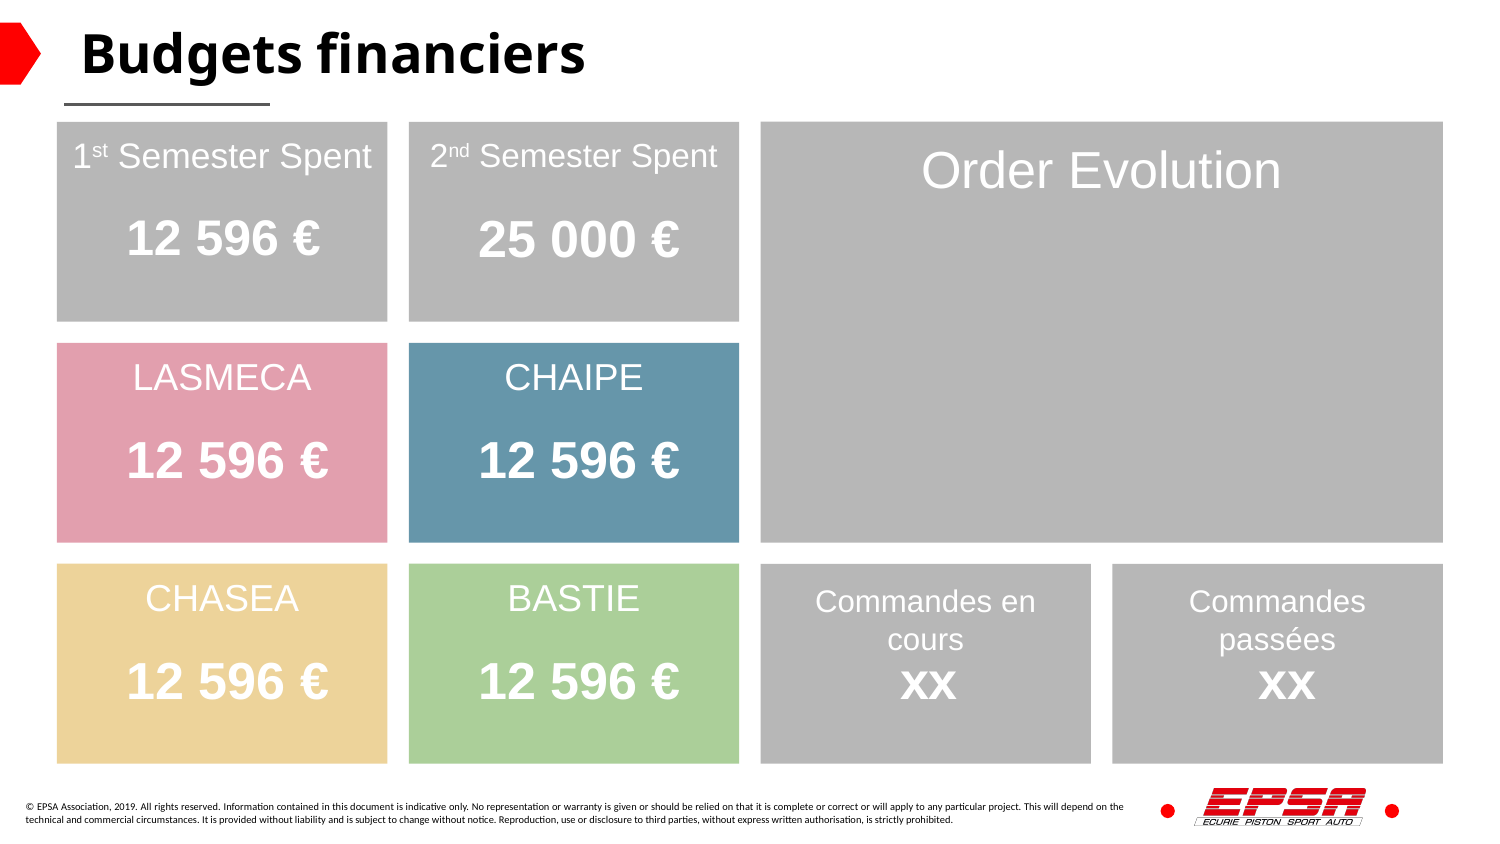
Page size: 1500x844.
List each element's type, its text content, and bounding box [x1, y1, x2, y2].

text_box 12 596 € [111, 197, 349, 276]
text_box Commandes en cours [760, 563, 1091, 764]
text_box 12 596 € [111, 418, 349, 497]
picture [1194, 788, 1366, 826]
text_box LASMECA [56, 342, 388, 543]
text_box 1st Semester Spent [56, 121, 388, 322]
text_box Order Evolution [882, 129, 1321, 192]
text_box 12 596 € [463, 418, 701, 497]
title Budgets financiers [72, 21, 1442, 90]
text_box 12 596 € [463, 639, 701, 718]
text_box CHASEA [56, 563, 388, 764]
text_box Commandes passées [1112, 563, 1443, 764]
text_box xx [885, 640, 1010, 718]
text_box 2nd Semester Spent [408, 121, 740, 322]
text_box [760, 121, 1443, 543]
text_box 25 000 € [463, 197, 701, 276]
text_box CHAIPE [408, 342, 740, 543]
text_box xx [1243, 640, 1348, 718]
text_box 12 596 € [111, 639, 349, 718]
text_box BASTIE [408, 563, 740, 764]
